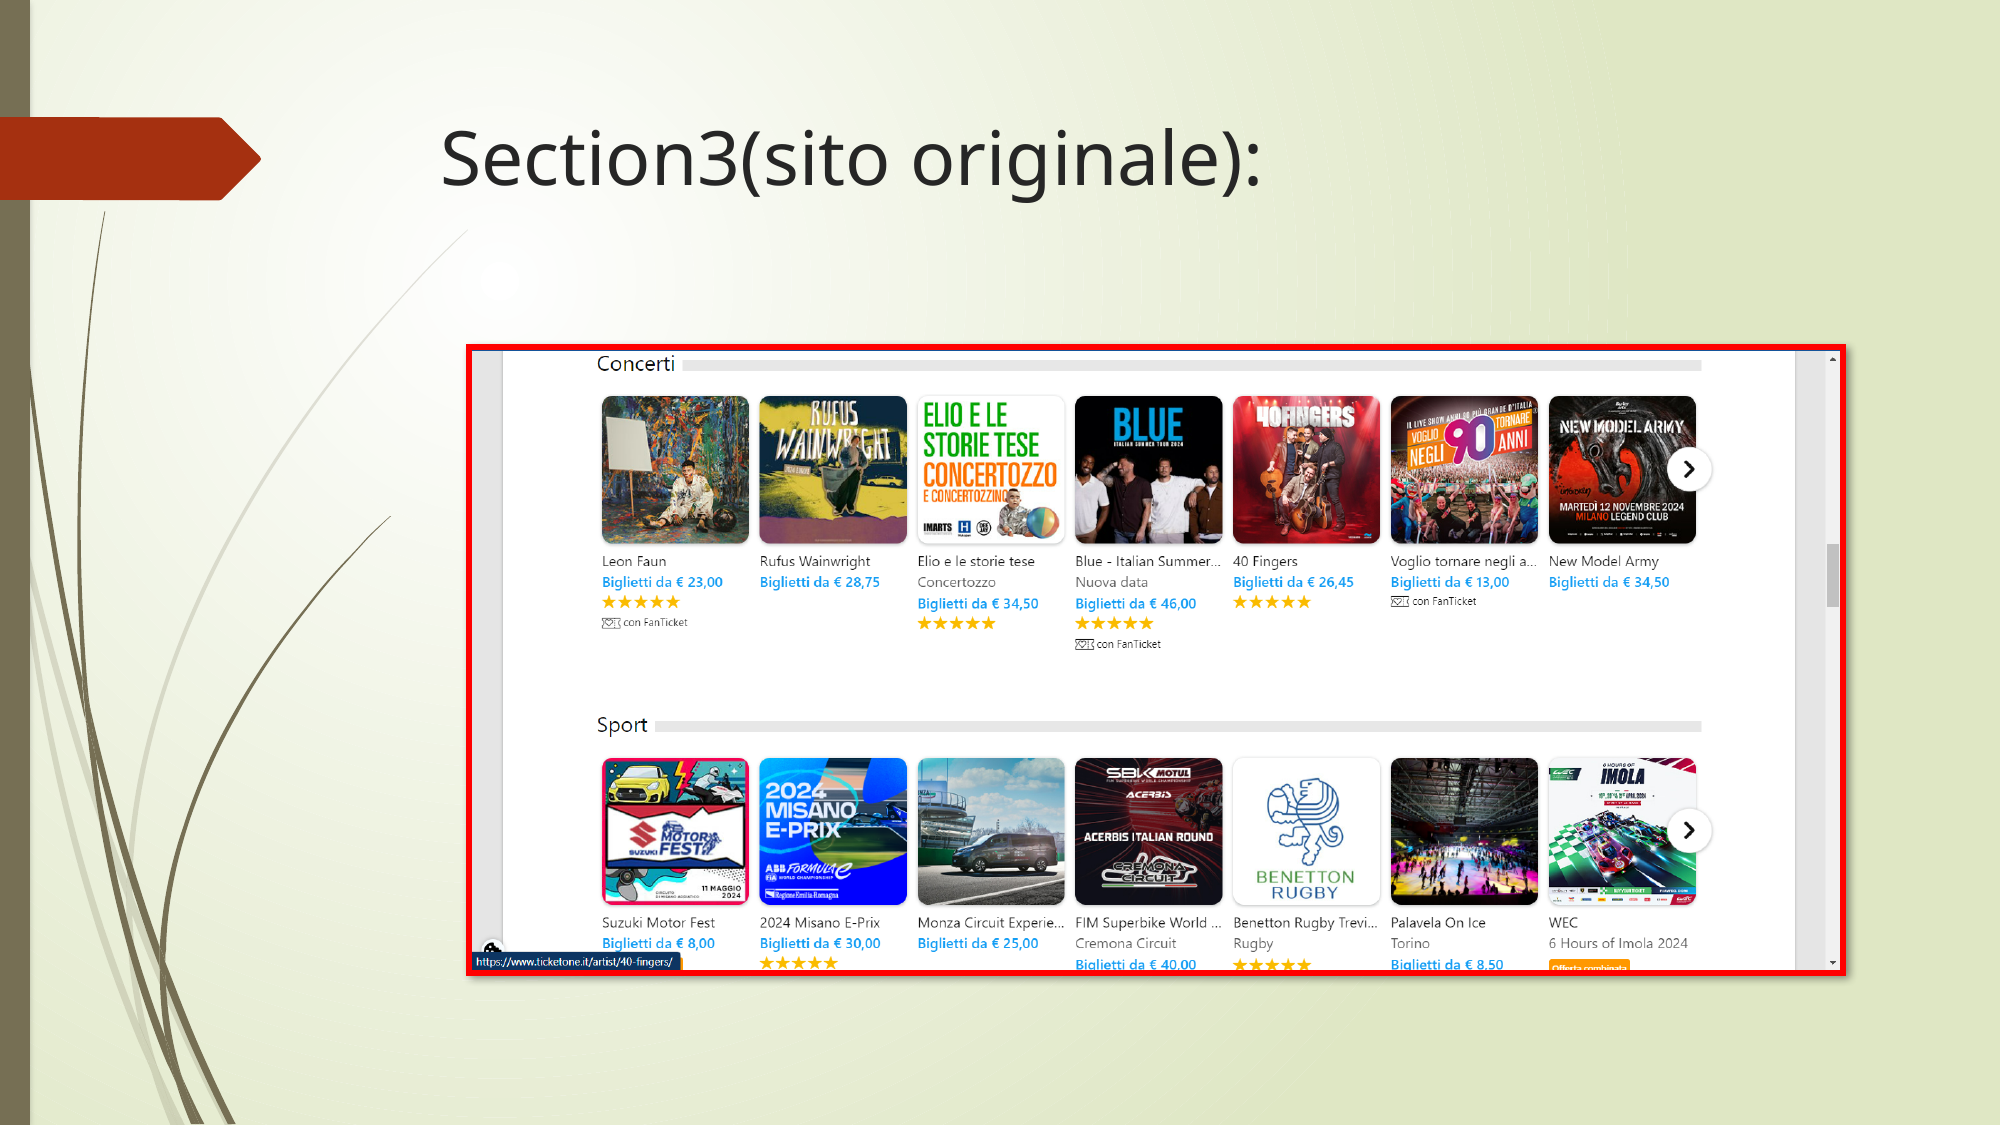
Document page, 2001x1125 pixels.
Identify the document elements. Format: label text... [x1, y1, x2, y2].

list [471, 349, 1841, 971]
title Section3(sito originale): [425, 102, 1888, 313]
